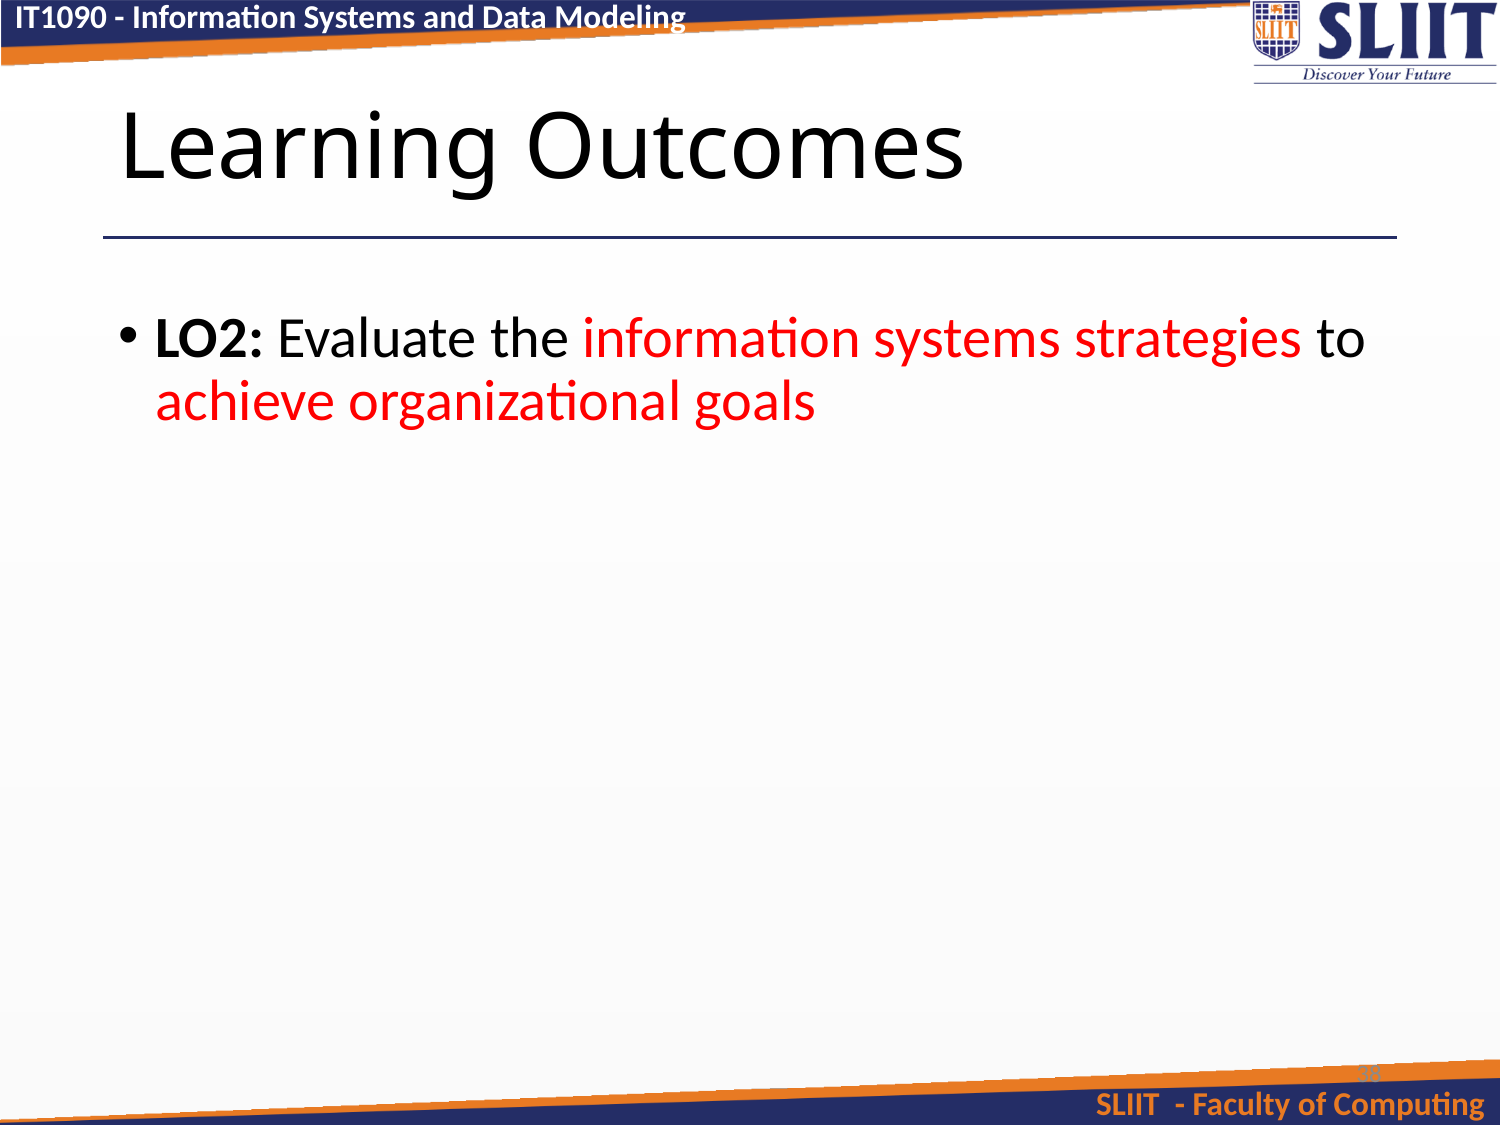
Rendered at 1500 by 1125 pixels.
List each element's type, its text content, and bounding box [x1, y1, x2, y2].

picture [0, 1050, 1500, 1125]
picture [1302, 1103, 1310, 1112]
picture [1356, 1103, 1364, 1112]
slide_number 38 [1059, 1042, 1397, 1103]
list LO2: Evaluate the information systems strategies to achieve organizational goals [103, 299, 1397, 1014]
picture [2, 2, 1249, 75]
picture [1243, 1103, 1249, 1112]
picture [1250, 0, 1500, 84]
title Learning Outcomes [103, 59, 1397, 238]
